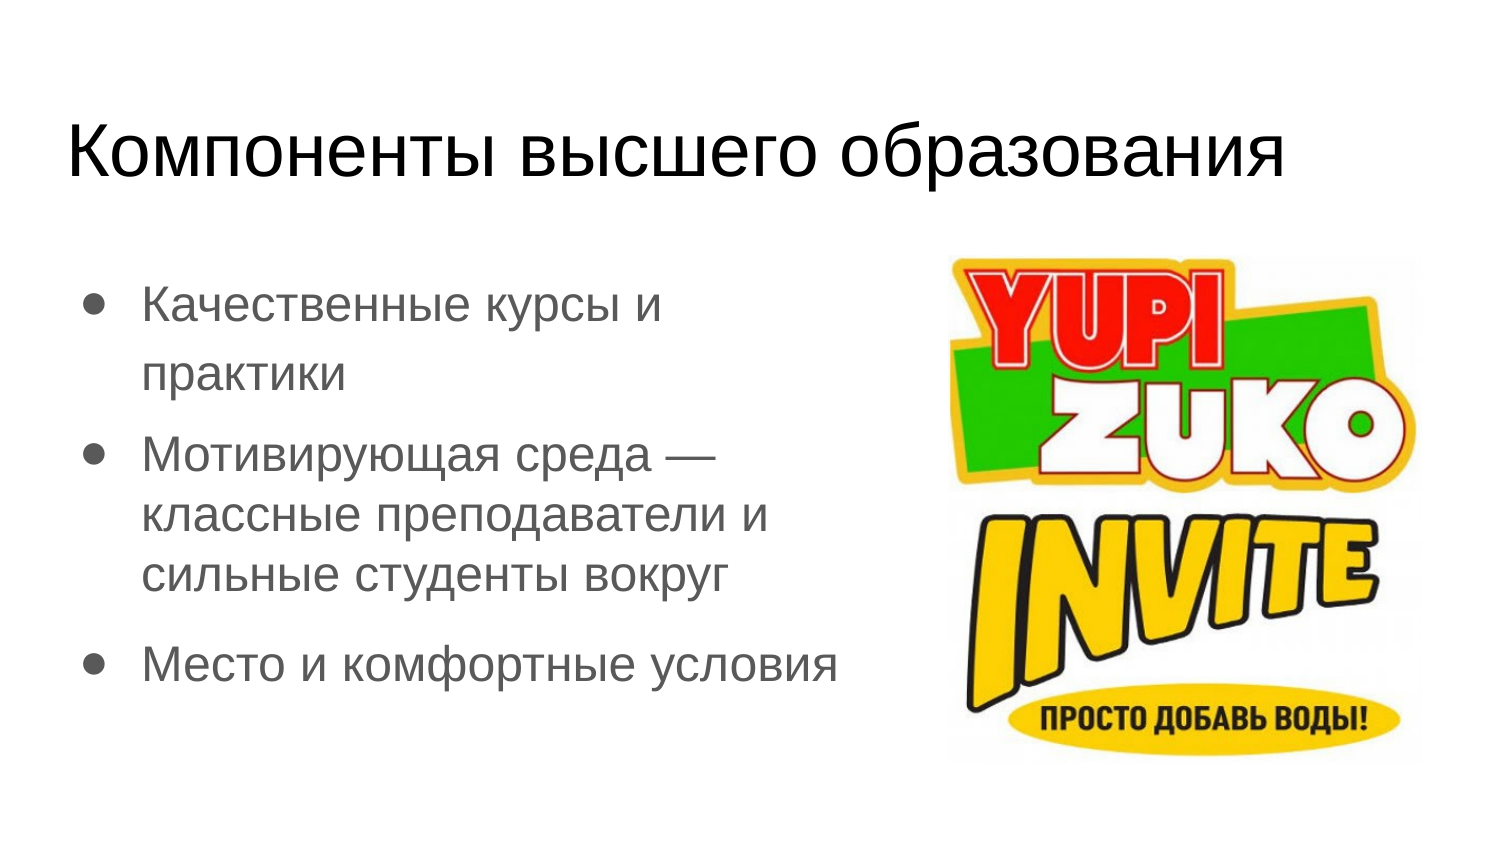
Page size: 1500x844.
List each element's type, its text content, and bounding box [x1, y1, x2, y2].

title Компоненты высшего образования [51, 72, 1449, 167]
list Качественные курсы и практики Мотивирующая среда — классные преподаватели и сильные студенты вокруг Место и комфортные условия [51, 247, 887, 750]
picture [947, 255, 1423, 765]
